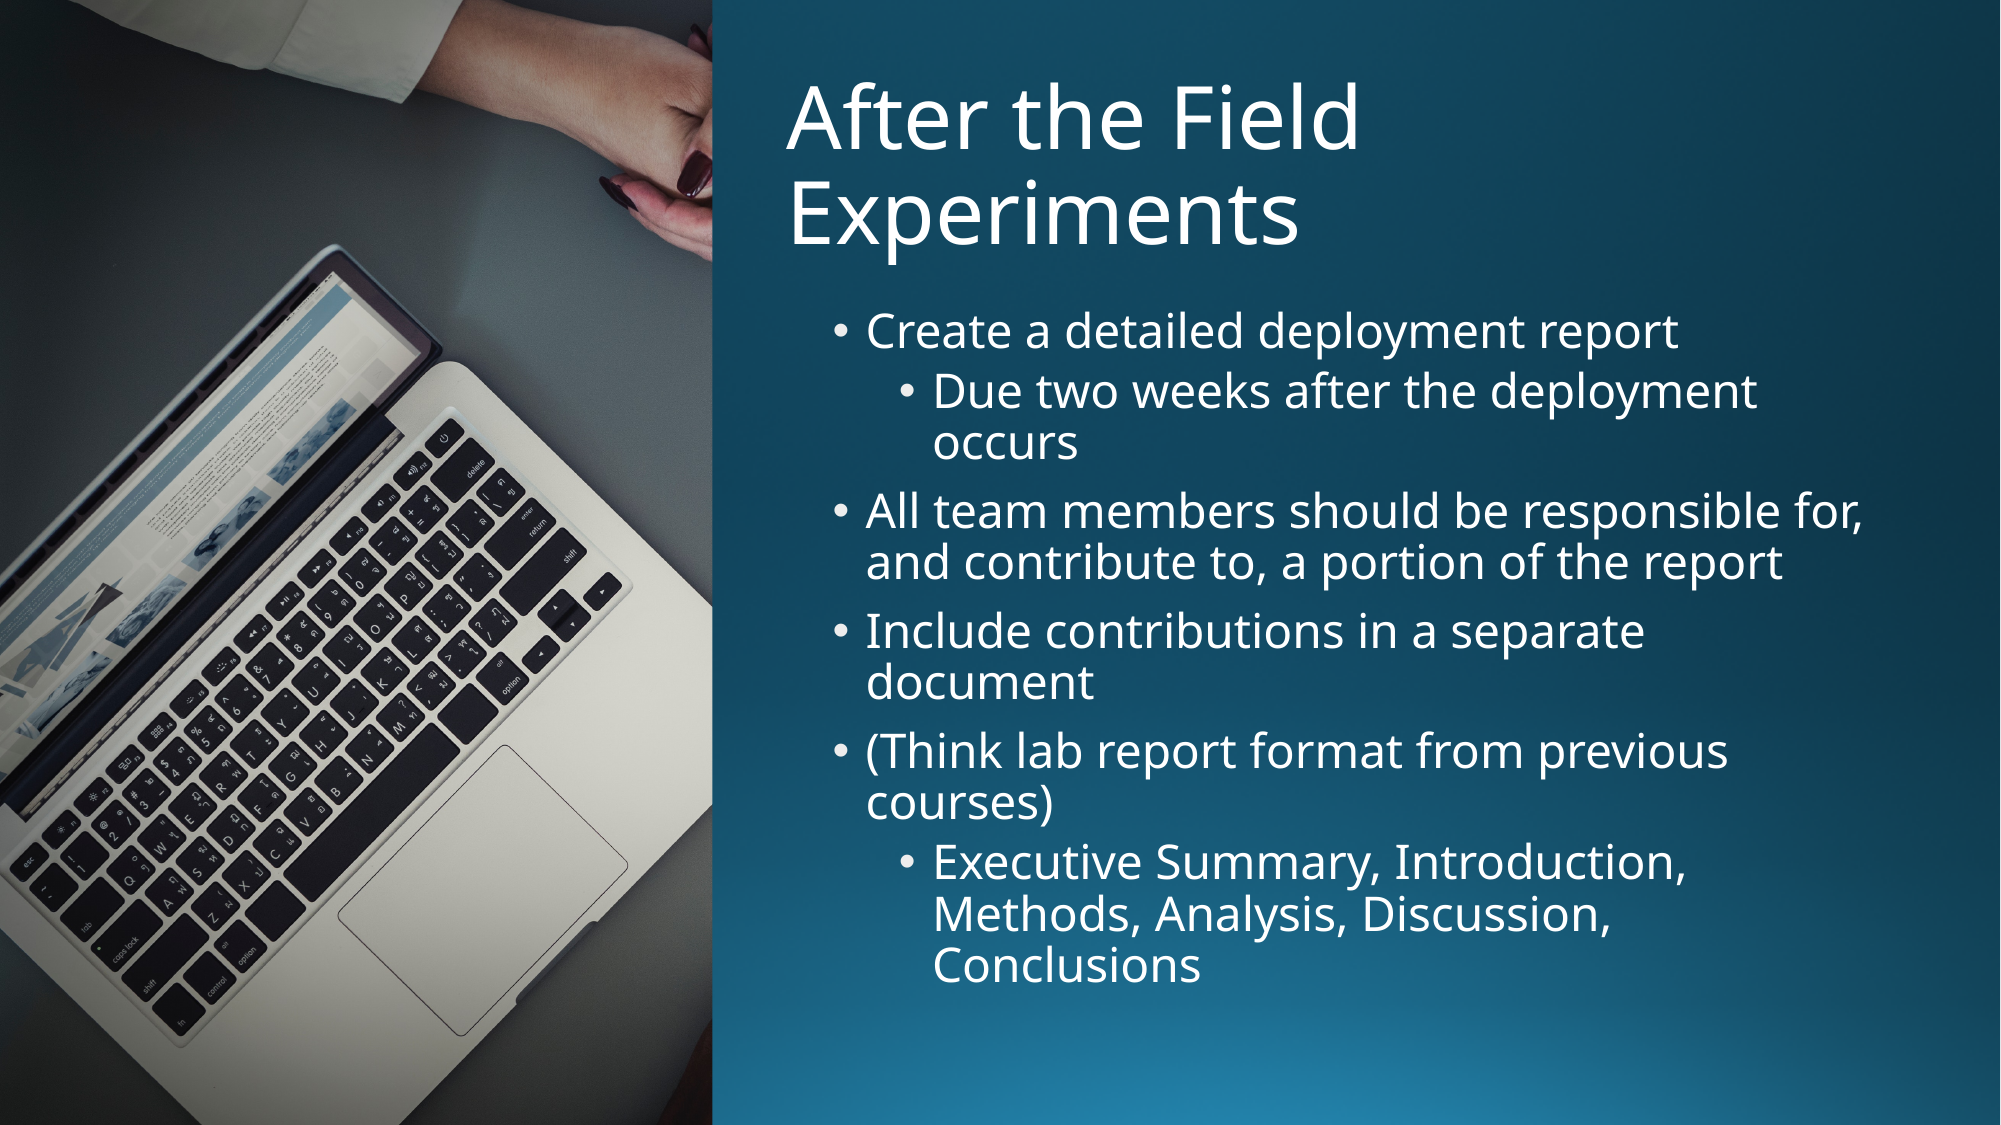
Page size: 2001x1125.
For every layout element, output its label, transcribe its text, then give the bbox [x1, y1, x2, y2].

title After the Field Experiments [771, 59, 1863, 278]
list Create a detailed deployment report Due two weeks after the deployment occurs All team members should be responsible for, and contribute to, a portion of the report Include contributions in a separate document (Think lab report format from previous courses) Executive Summary, Introduction, Methods, Analysis, Discussion, Conclusions [817, 299, 1882, 1014]
picture [0, 0, 2001, 1125]
